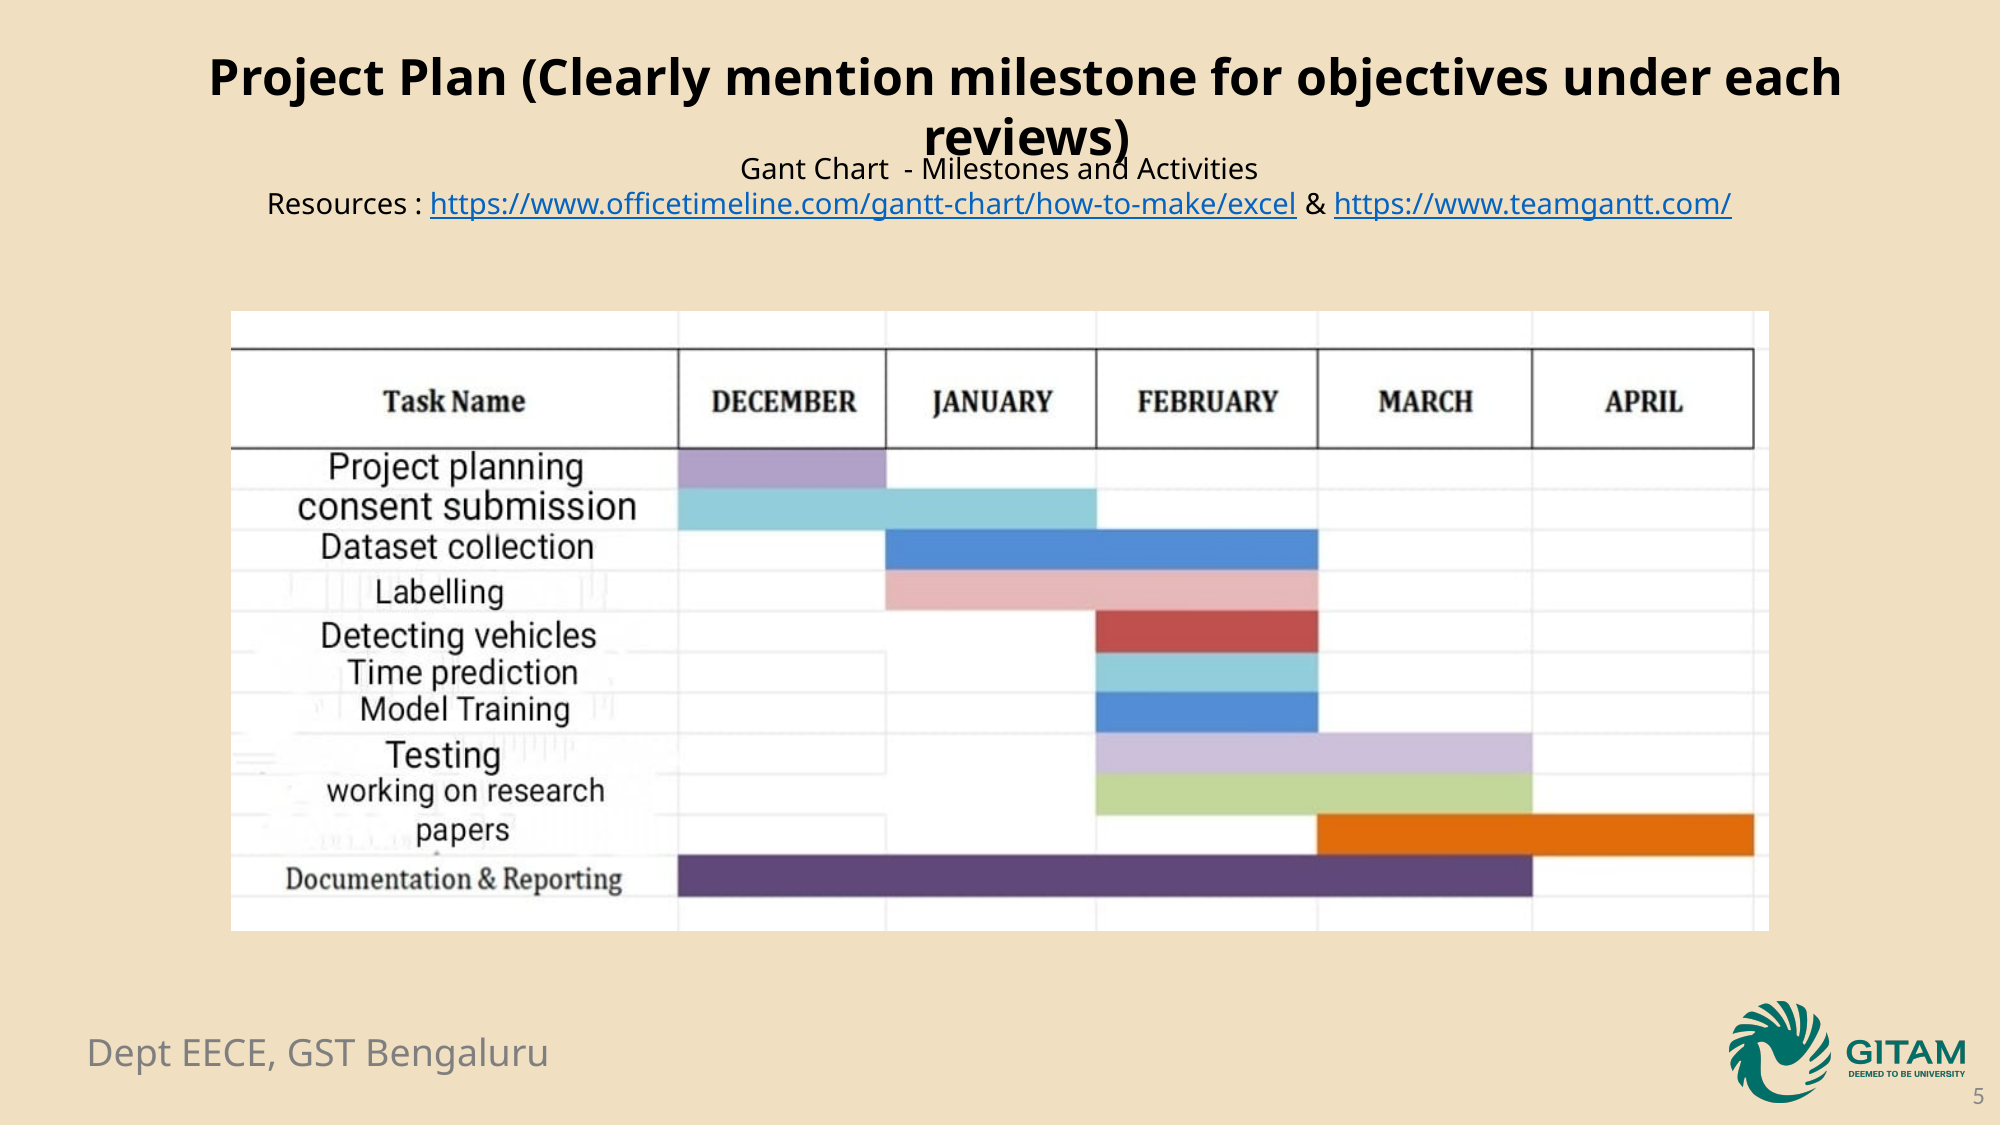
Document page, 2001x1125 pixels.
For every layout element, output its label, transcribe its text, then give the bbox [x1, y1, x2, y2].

picture [231, 311, 1769, 932]
slide_number 5 [1550, 1065, 2000, 1125]
text_box Project Plan (Clearly mention milestone for objectives under each reviews) [163, 38, 1889, 119]
picture [1933, 1001, 1965, 1065]
text_box Gant Chart - Milestones and Activities Resources : https://www.officetimeline.com/gantt-chart/how-to-make/excel & https://www.teamgantt.com/ [74, 142, 1933, 1084]
